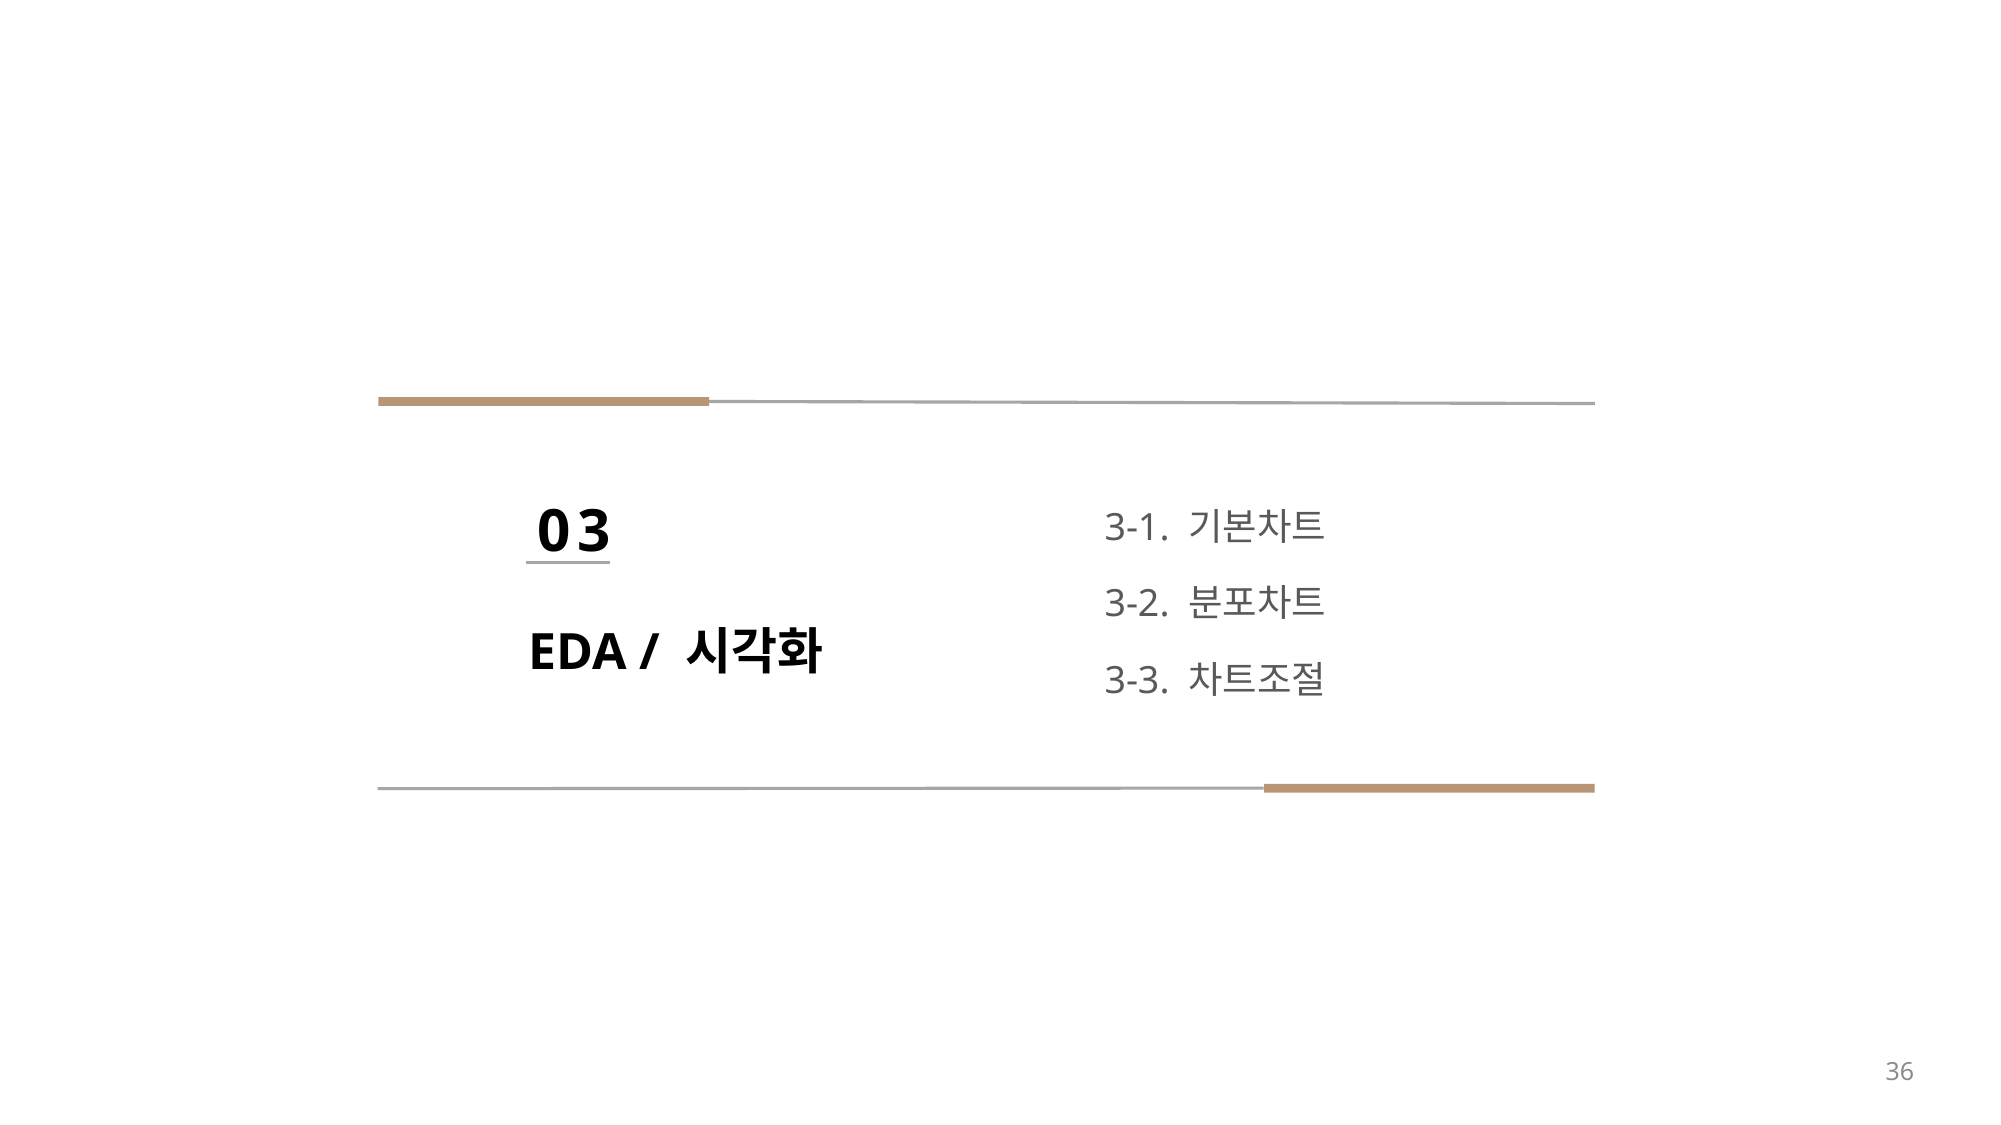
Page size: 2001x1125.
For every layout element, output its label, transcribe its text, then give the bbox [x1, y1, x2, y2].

text_box [377, 396, 710, 407]
text_box EDA / 시각화 [501, 582, 851, 688]
text_box 03 [522, 485, 626, 571]
slide_number 36 [1479, 1042, 1930, 1103]
text_box 3-1. 기본차트 3-2. 분포차트 3-3. 차트조절 [1089, 464, 1573, 709]
text_box [1263, 783, 1596, 794]
